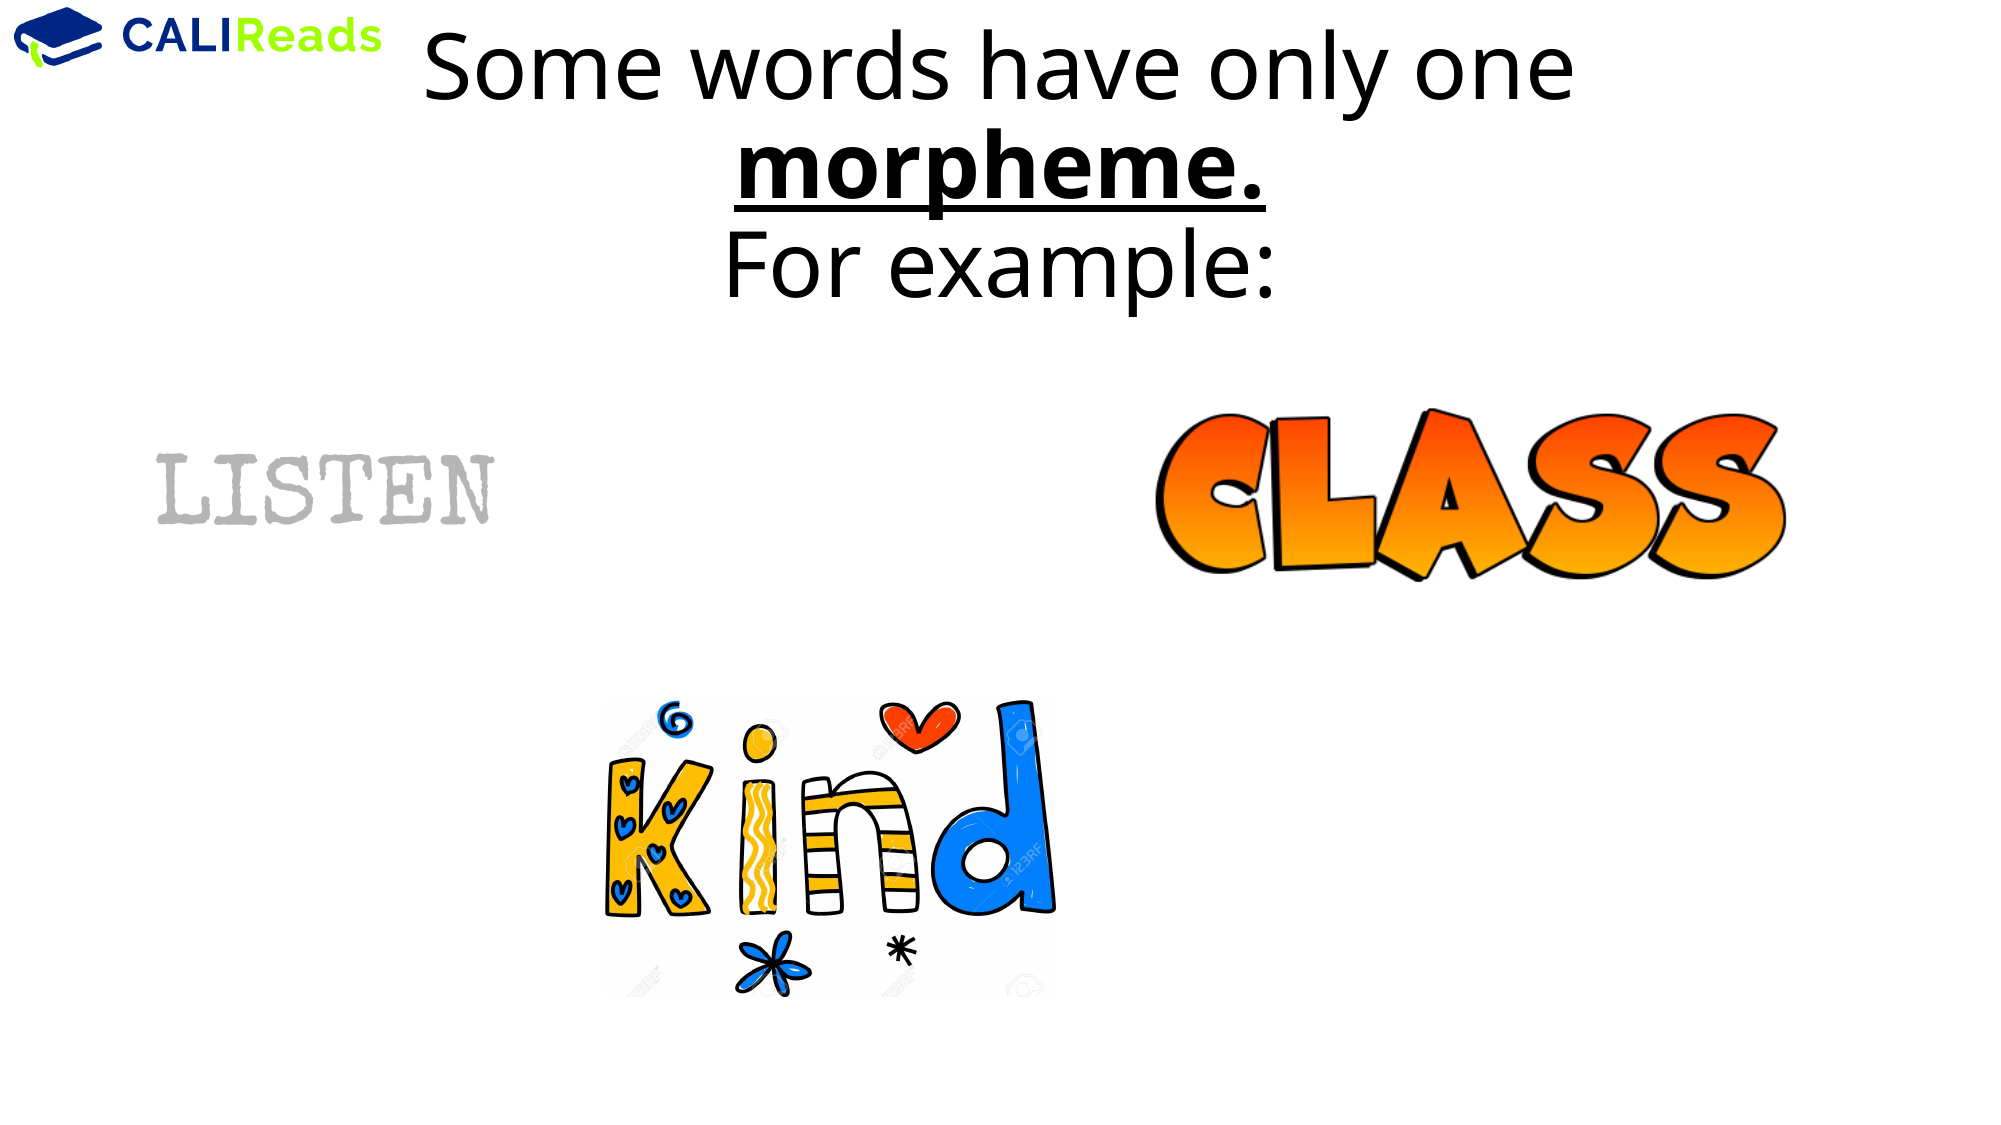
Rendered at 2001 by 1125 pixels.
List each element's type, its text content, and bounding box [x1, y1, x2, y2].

picture [605, 700, 1056, 997]
title Some words have only one morpheme. For example: [137, 59, 1863, 278]
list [51, 277, 590, 816]
picture [14, 7, 381, 68]
picture [1090, 317, 1821, 635]
